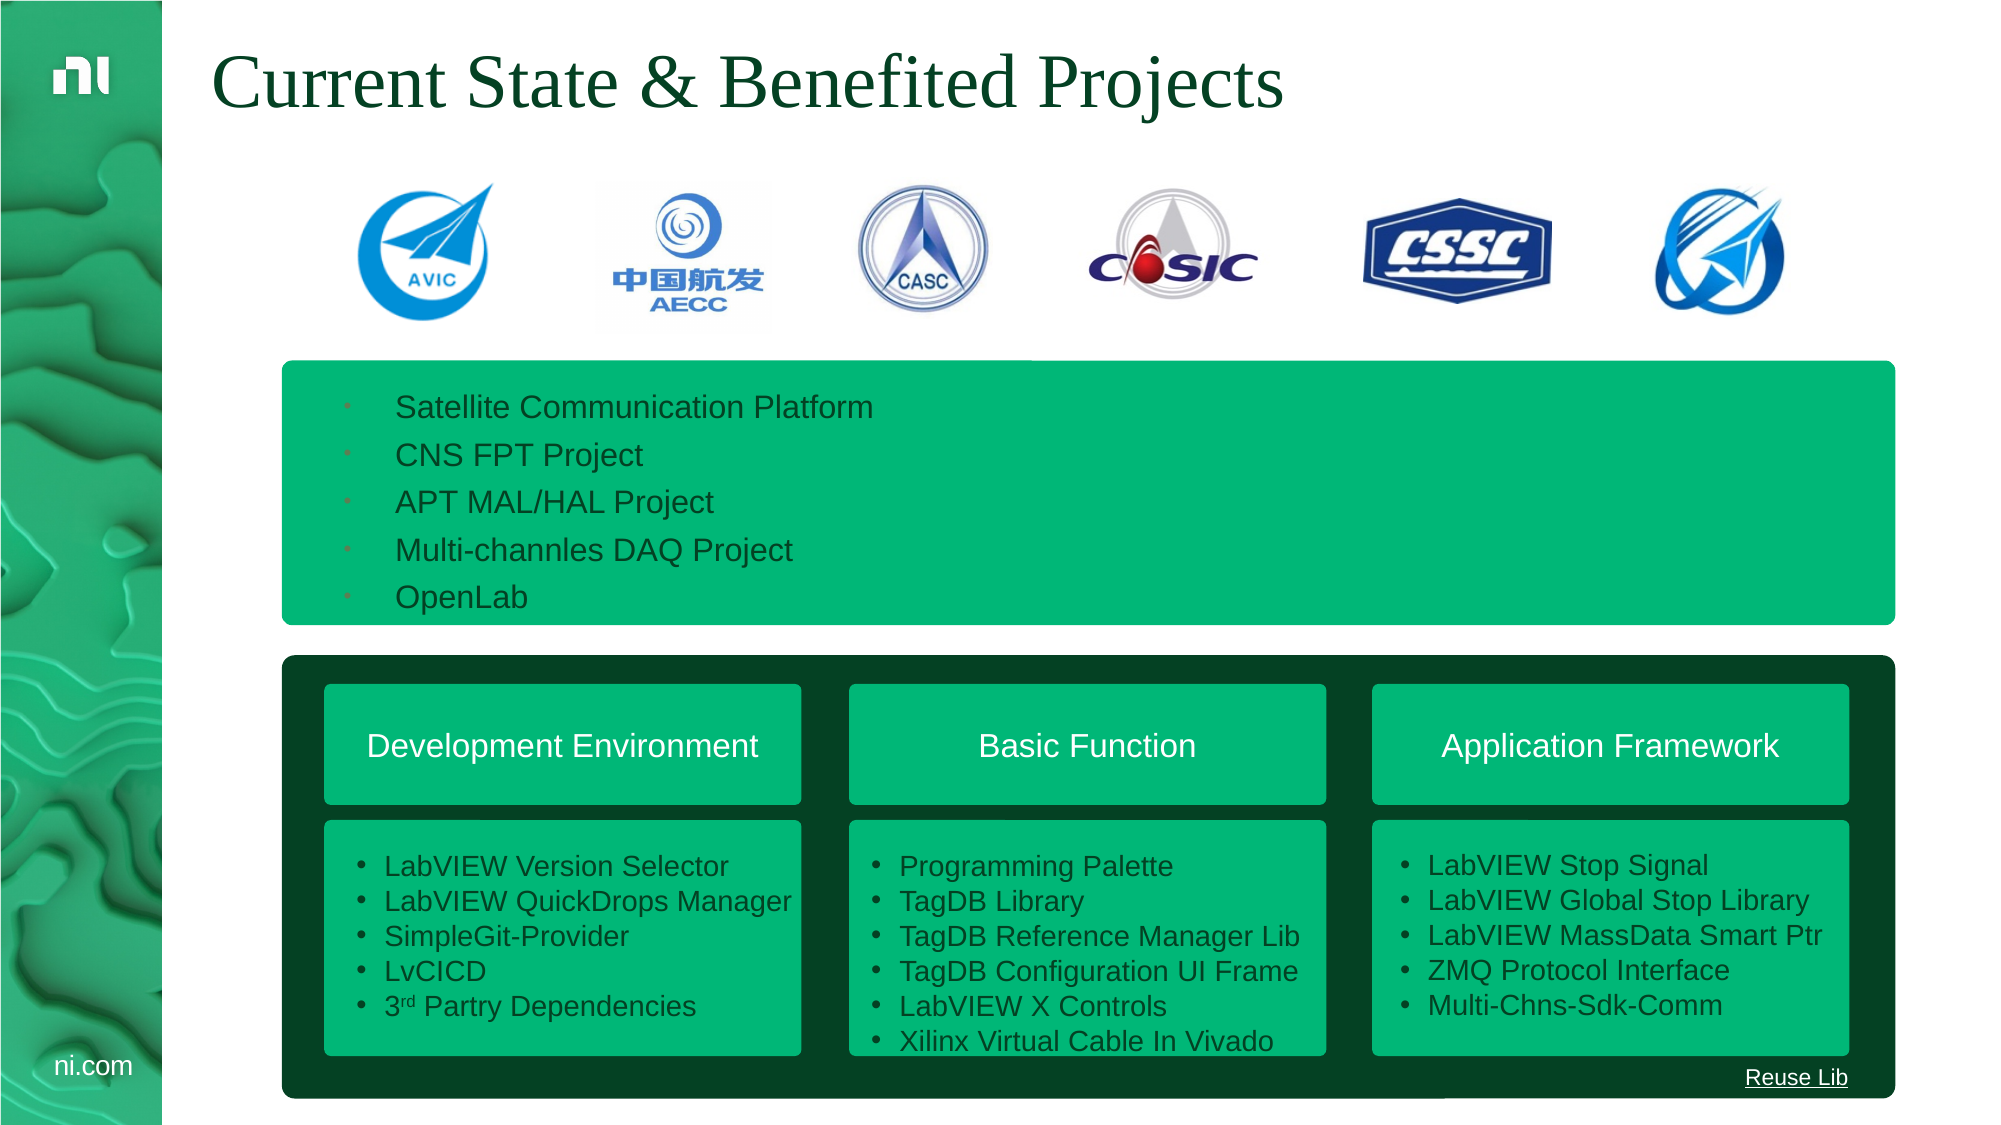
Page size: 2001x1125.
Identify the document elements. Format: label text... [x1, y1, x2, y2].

picture [595, 181, 772, 334]
picture [851, 177, 993, 319]
text_box LabVIEW Version Selector LabVIEW QuickDrops Manager SimpleGit-Provider LvCICD 3rd Partry Dependencies [356, 839, 713, 990]
text_box [323, 819, 803, 1057]
picture [356, 181, 497, 322]
text_box [1371, 819, 1850, 1057]
text_box Application Framework [1371, 683, 1850, 806]
picture [1, 2, 162, 1124]
text_box [281, 654, 1896, 1100]
picture [1363, 198, 1552, 304]
title Current State & Benefited Projects [211, 33, 1945, 139]
list Satellite Communication Platform CNS FPT Project APT MAL/HAL Project Multi-channles DAQ Project OpenLab [343, 378, 1637, 626]
text_box LabVIEW Stop Signal LabVIEW Global Stop Library LabVIEW MassData Smart Ptr ZMQ Protocol Interface Multi-Chns-Sdk-Comm [1399, 839, 1757, 990]
text_box [848, 819, 1327, 1057]
text_box Reuse Lib [1745, 1055, 1896, 1097]
text_box Basic Function [848, 683, 1327, 806]
picture [1077, 185, 1279, 304]
text_box [281, 359, 1896, 626]
text_box Development Environment [323, 683, 803, 806]
text_box Programming Palette TagDB Library TagDB Reference Manager Lib TagDB Configuration UI Frame LabVIEW X Controls Xilinx Virtual Cable In Vivado [871, 839, 1228, 990]
picture [1649, 183, 1791, 319]
